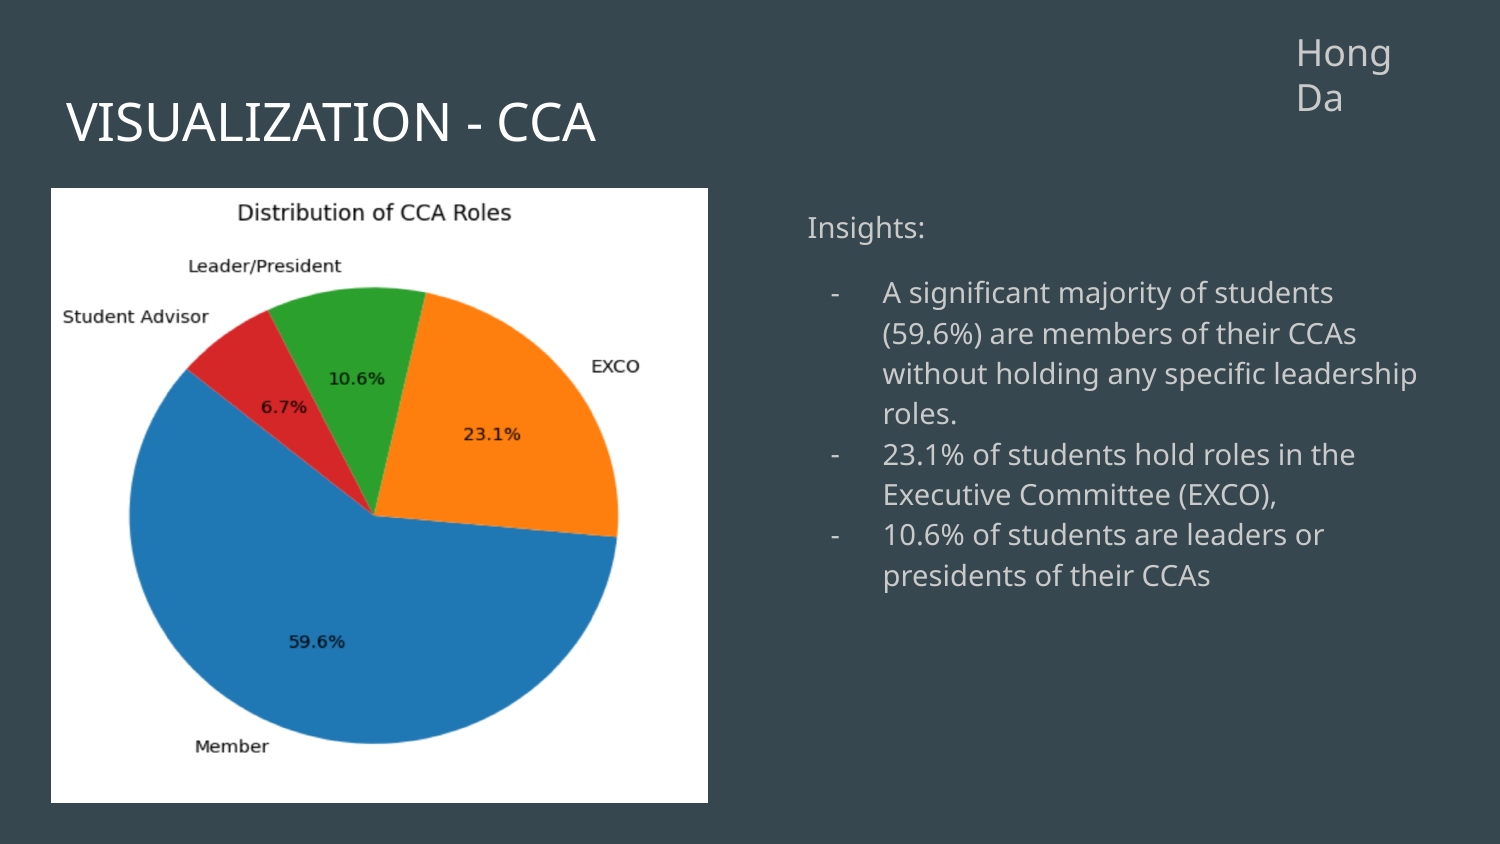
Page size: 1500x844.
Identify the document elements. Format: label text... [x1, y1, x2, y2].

list Insights: A significant majority of students (59.6%) are members of their CCAs without holding any specific leadership roles. 23.1% of students hold roles in the Executive Committee (EXCO), 10.6% of students are leaders or presidents of their CCAs [792, 189, 1449, 750]
text_box Hong Da [1280, 13, 1465, 62]
title VISUALIZATION - CCA [51, 72, 1449, 167]
picture [50, 188, 708, 803]
